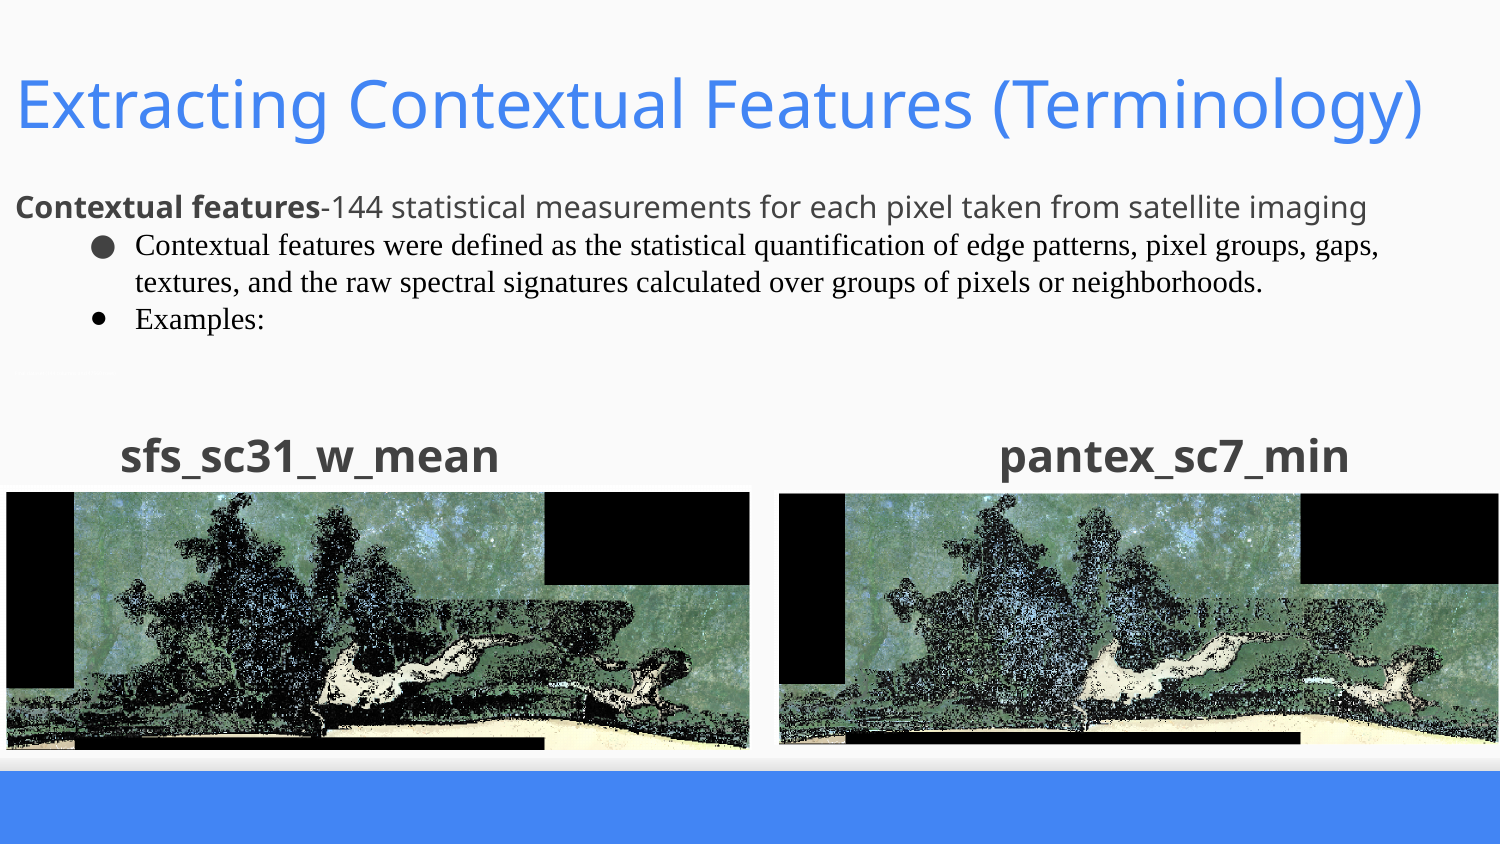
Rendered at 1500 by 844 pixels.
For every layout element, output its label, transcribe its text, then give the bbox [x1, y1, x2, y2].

picture [0, 484, 752, 750]
picture [774, 490, 1500, 745]
list sfs_sc31_w_mean [29, 412, 591, 483]
title Extracting Contextual Features (Terminology) [0, 30, 1446, 157]
list pantex_sc7_min [893, 412, 1456, 488]
list Contextual features-144 statistical measurements for each pixel taken from satellite imaging Contextual features were defined as the statistical quantification of edge patterns, pixel groups, gaps, textures, and the raw spectral signatures calculated over groups of pixels or neighborhoods. Examples: Final dataset (144 columns and 47560 rows) [0, 173, 1446, 413]
